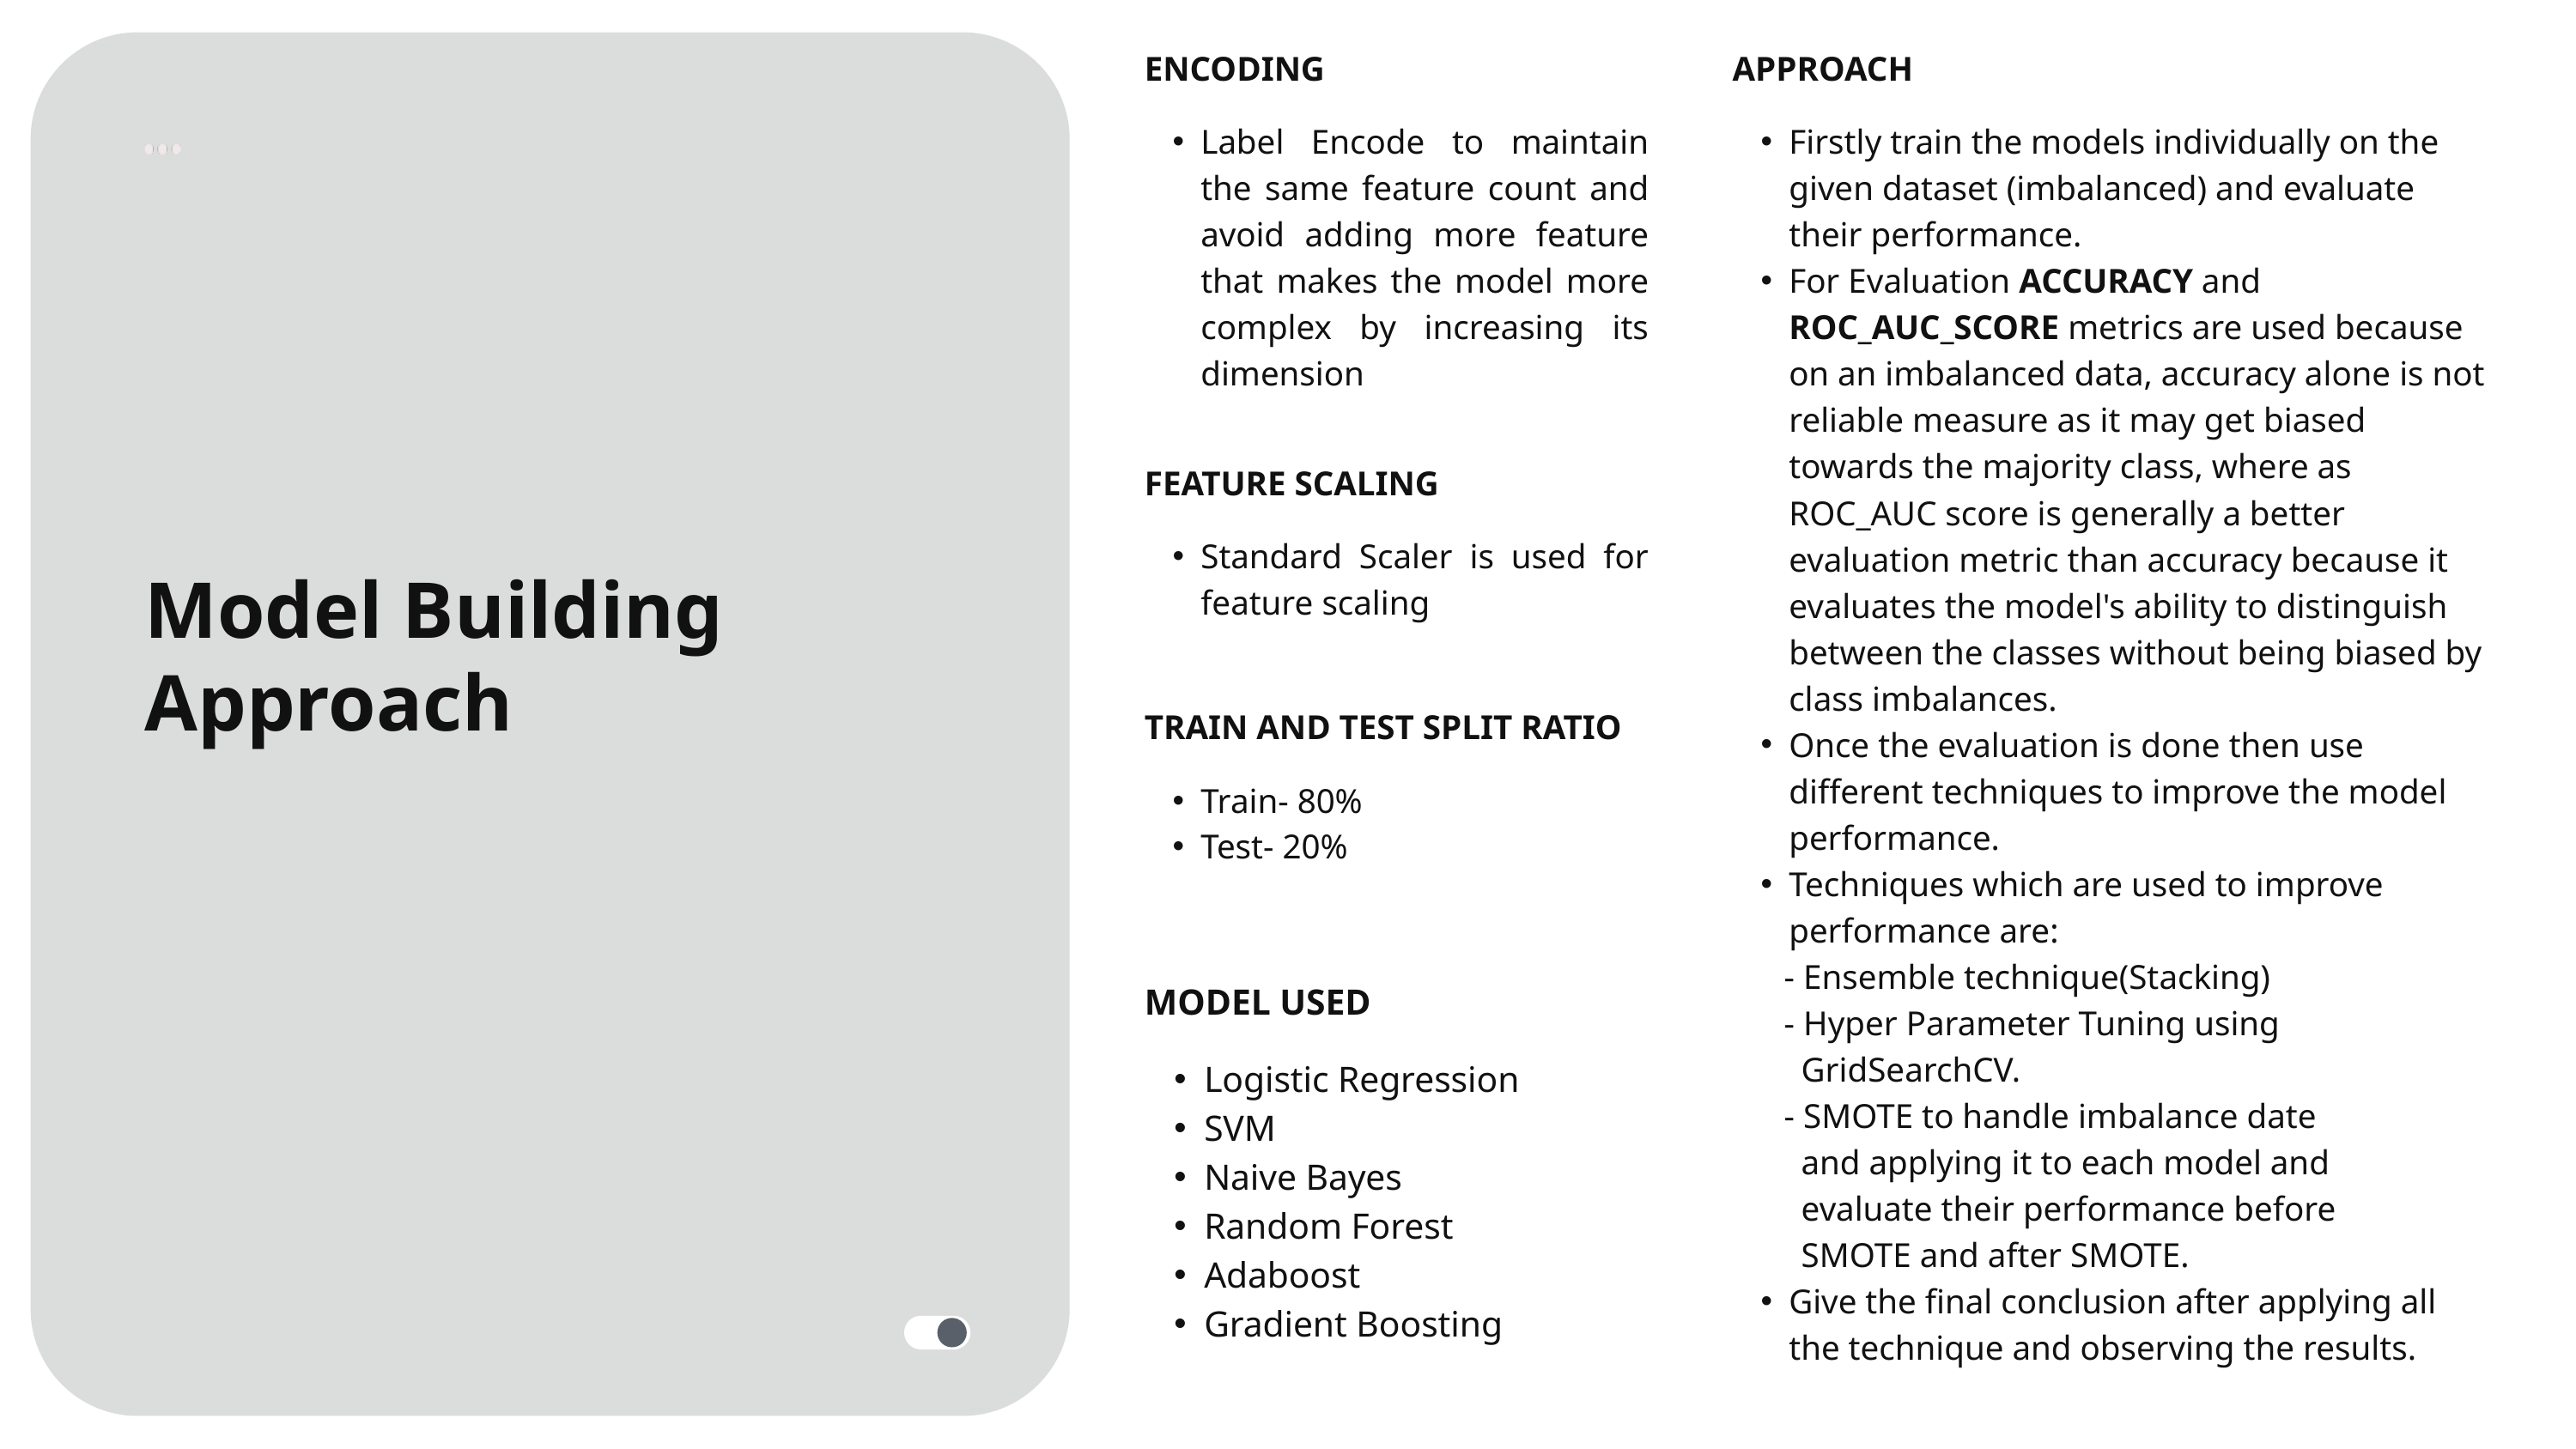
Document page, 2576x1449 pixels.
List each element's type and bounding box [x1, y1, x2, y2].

text_box [1144, 458, 1649, 617]
text_box [903, 1315, 971, 1350]
text_box [1144, 44, 1649, 385]
text_box [30, 32, 1070, 1416]
text_box [1144, 702, 1686, 862]
text_box [1144, 976, 1686, 1333]
text_box [1732, 44, 2488, 1333]
